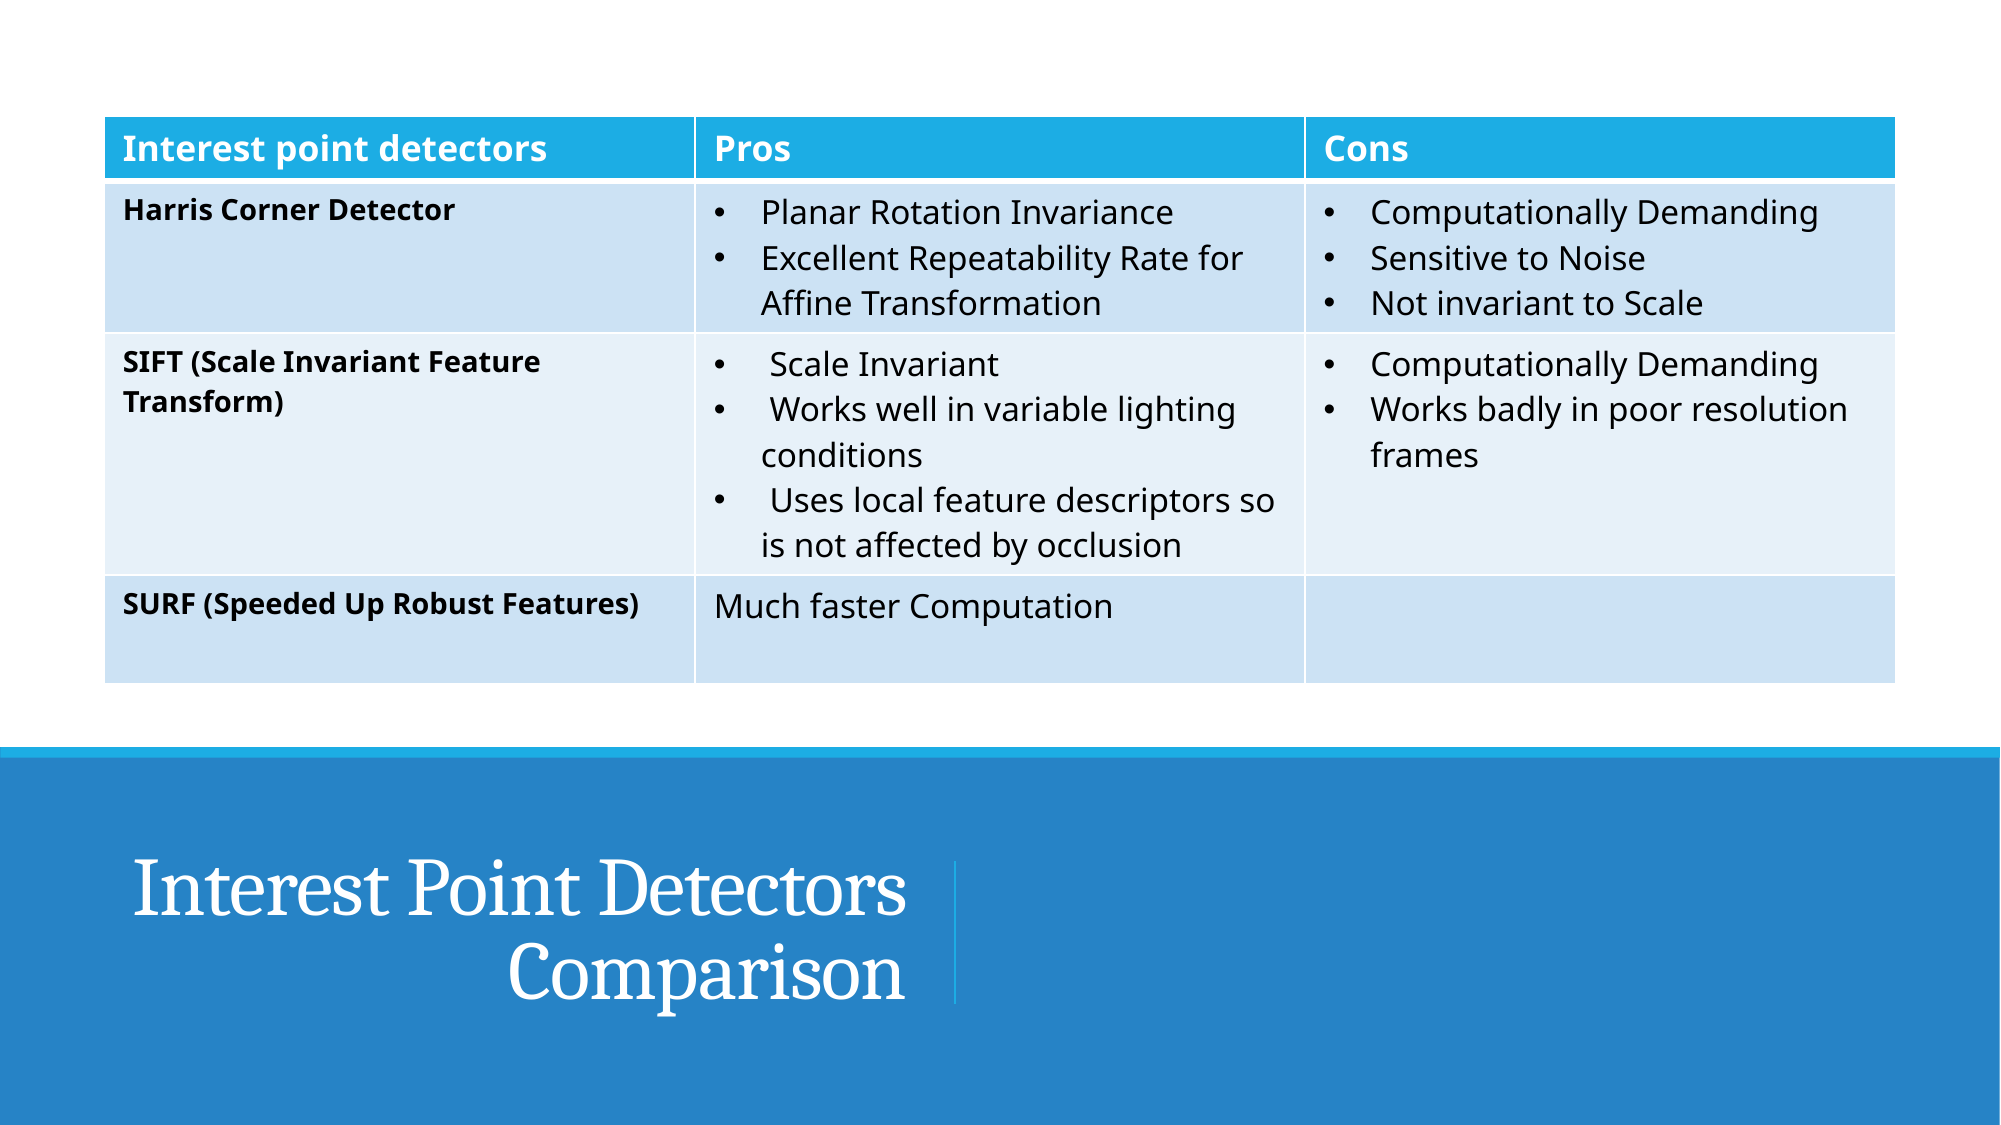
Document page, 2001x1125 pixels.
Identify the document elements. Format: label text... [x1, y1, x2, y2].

table_cell Planar Rotation Invariance Excellent Repeatability Rate for Affine Transformation [696, 184, 1304, 332]
table_cell Computationally Demanding Works badly in poor resolution frames [1306, 334, 1895, 574]
table_cell SURF (Speeded Up Robust Features) [105, 576, 694, 683]
table_header Interest point detectors [105, 117, 694, 178]
text_box [0, 746, 2000, 759]
table_header Cons [1306, 117, 1895, 178]
text_box [0, 759, 2000, 1125]
title Interest Point Detectors Comparison [103, 804, 923, 1060]
table_cell SIFT (Scale Invariant Feature Transform) [105, 334, 694, 574]
table_cell Harris Corner Detector [105, 184, 694, 332]
table_header Pros [696, 117, 1304, 178]
table_cell Much faster Computation [696, 576, 1304, 683]
table_cell Computationally Demanding Sensitive to Noise Not invariant to Scale [1306, 184, 1895, 332]
table_cell Scale Invariant Works well in variable lighting conditions Uses local feature descriptors so is not affected by occlusion [696, 334, 1304, 574]
table_cell [1306, 576, 1895, 683]
text_box [0, 0, 2000, 746]
